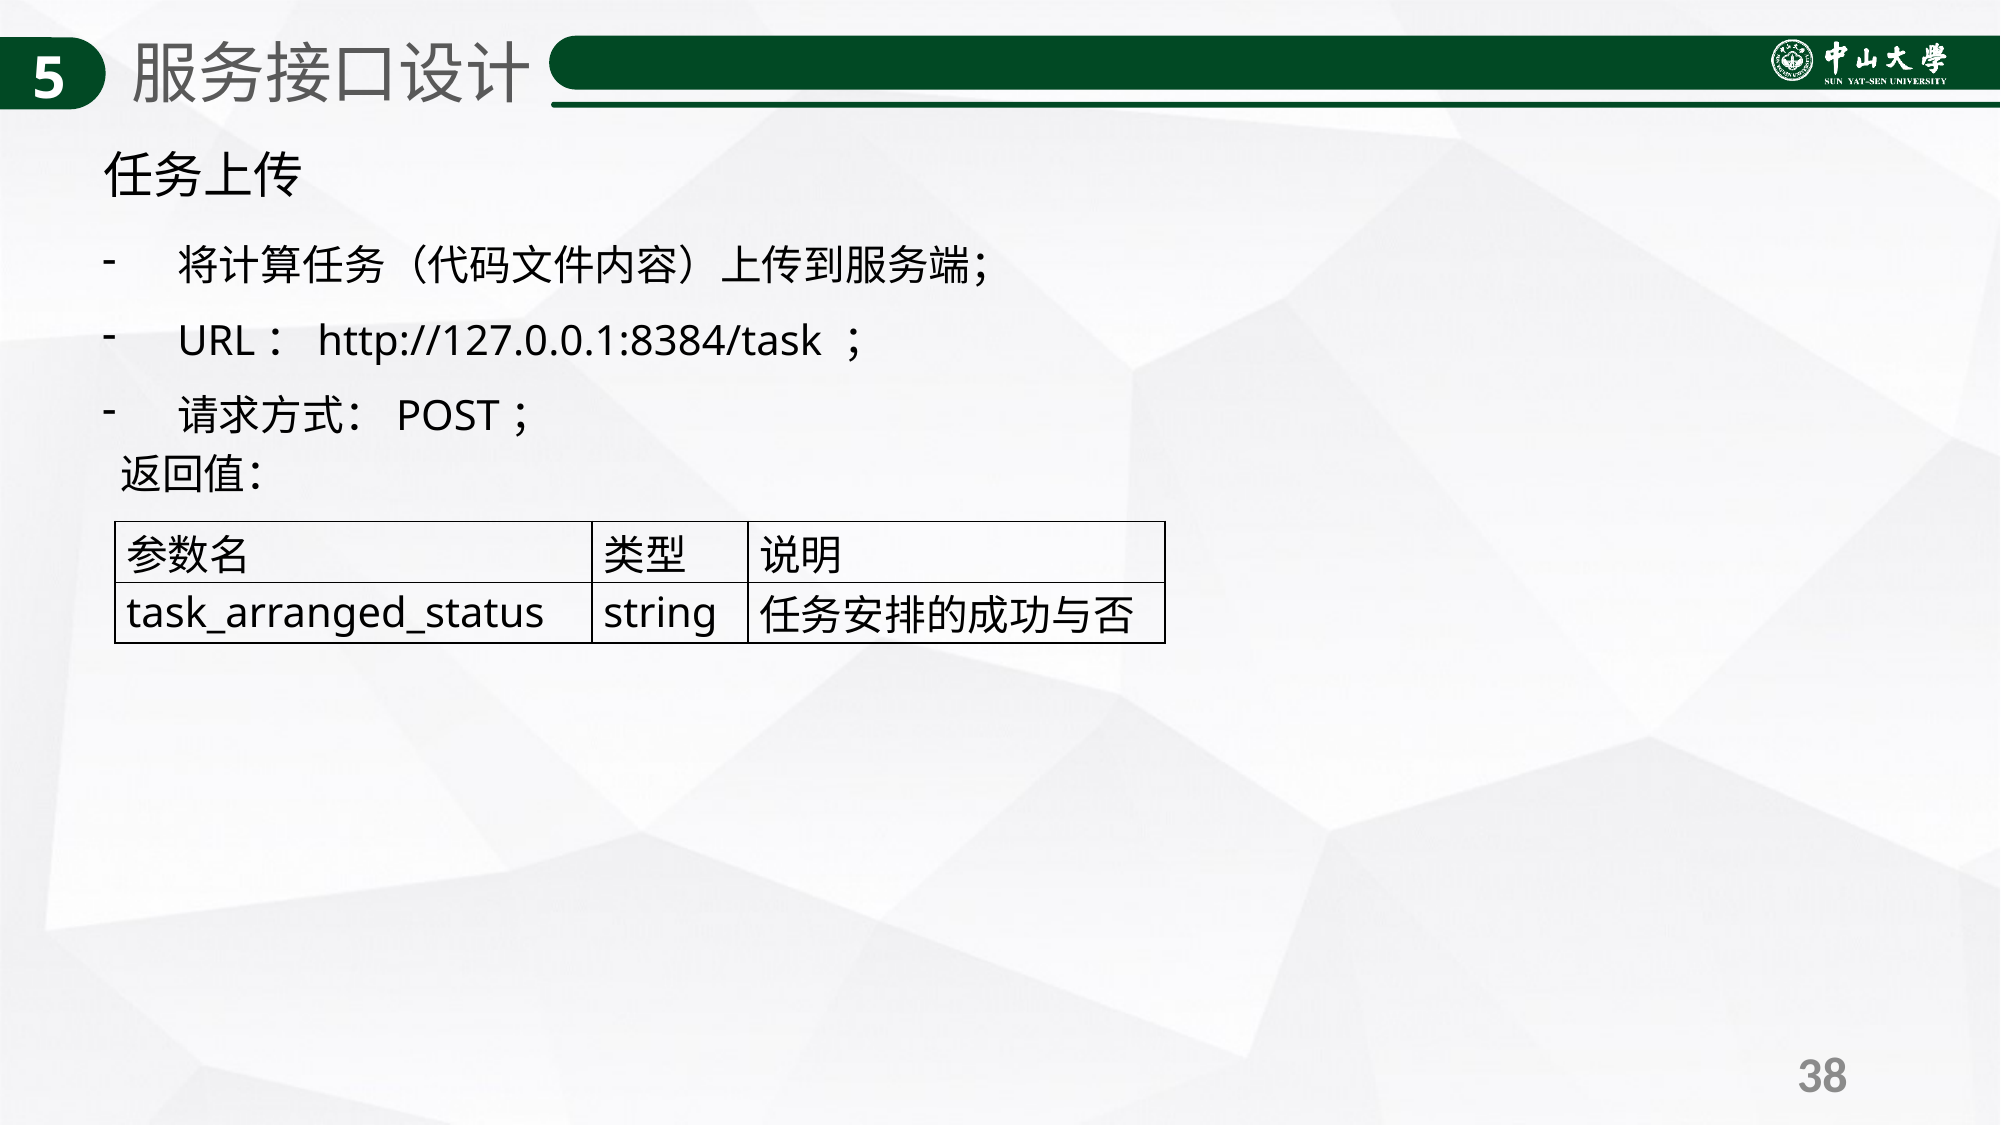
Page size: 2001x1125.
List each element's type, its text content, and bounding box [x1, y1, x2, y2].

table_cell task_arranged_status [116, 583, 591, 642]
text_box 任务上传 [88, 136, 319, 206]
text_box 将计算任务（代码文件内容）上传到服务端； URL：http://127.0.0.1:8384/task ； 请求方式：POST； [87, 206, 1039, 447]
text_box 返回值： [105, 440, 289, 505]
table_cell string [593, 583, 747, 642]
table_cell 任务安排的成功与否 [749, 583, 1164, 642]
table_header 参数名 [116, 522, 591, 582]
text_box 服务接口设计 [116, 23, 548, 119]
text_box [549, 35, 2000, 108]
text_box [0, 33, 106, 119]
table_header 说明 [749, 522, 1164, 582]
slide_number 38 [1412, 1042, 1863, 1103]
table_header 类型 [593, 522, 747, 582]
picture [0, 0, 2001, 1125]
